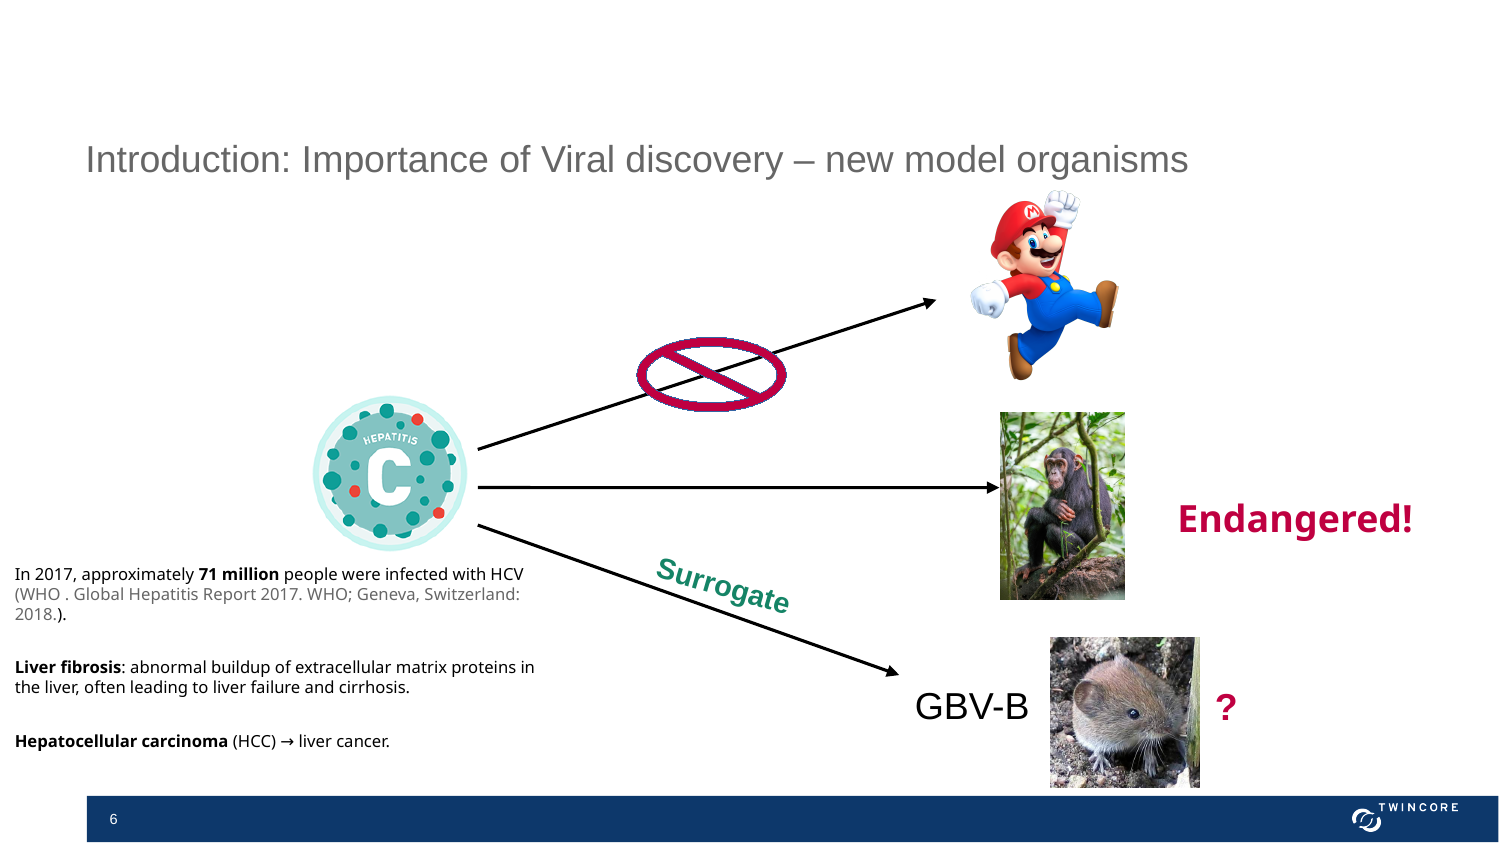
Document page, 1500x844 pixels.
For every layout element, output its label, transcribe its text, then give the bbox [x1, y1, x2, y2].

text_box Endangered! [1162, 487, 1463, 638]
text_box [477, 524, 900, 676]
picture [1352, 803, 1458, 832]
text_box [477, 299, 937, 450]
picture [967, 187, 1125, 385]
text_box [482, 481, 994, 494]
text_box In 2017, approximately 71 million people were infected with HCV (WHO . Global Hepatitis Report 2017. WHO; Geneva, Switzerland: 2018.). Liver fibrosis: abnormal buildup of extracellular matrix proteins in the liver, often leading to liver failure and cirrhosis. Hepatocellular carcinoma (HCC) → liver cancer. [0, 556, 563, 844]
picture [999, 412, 1125, 600]
picture [299, 395, 479, 563]
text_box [899, 637, 1313, 788]
